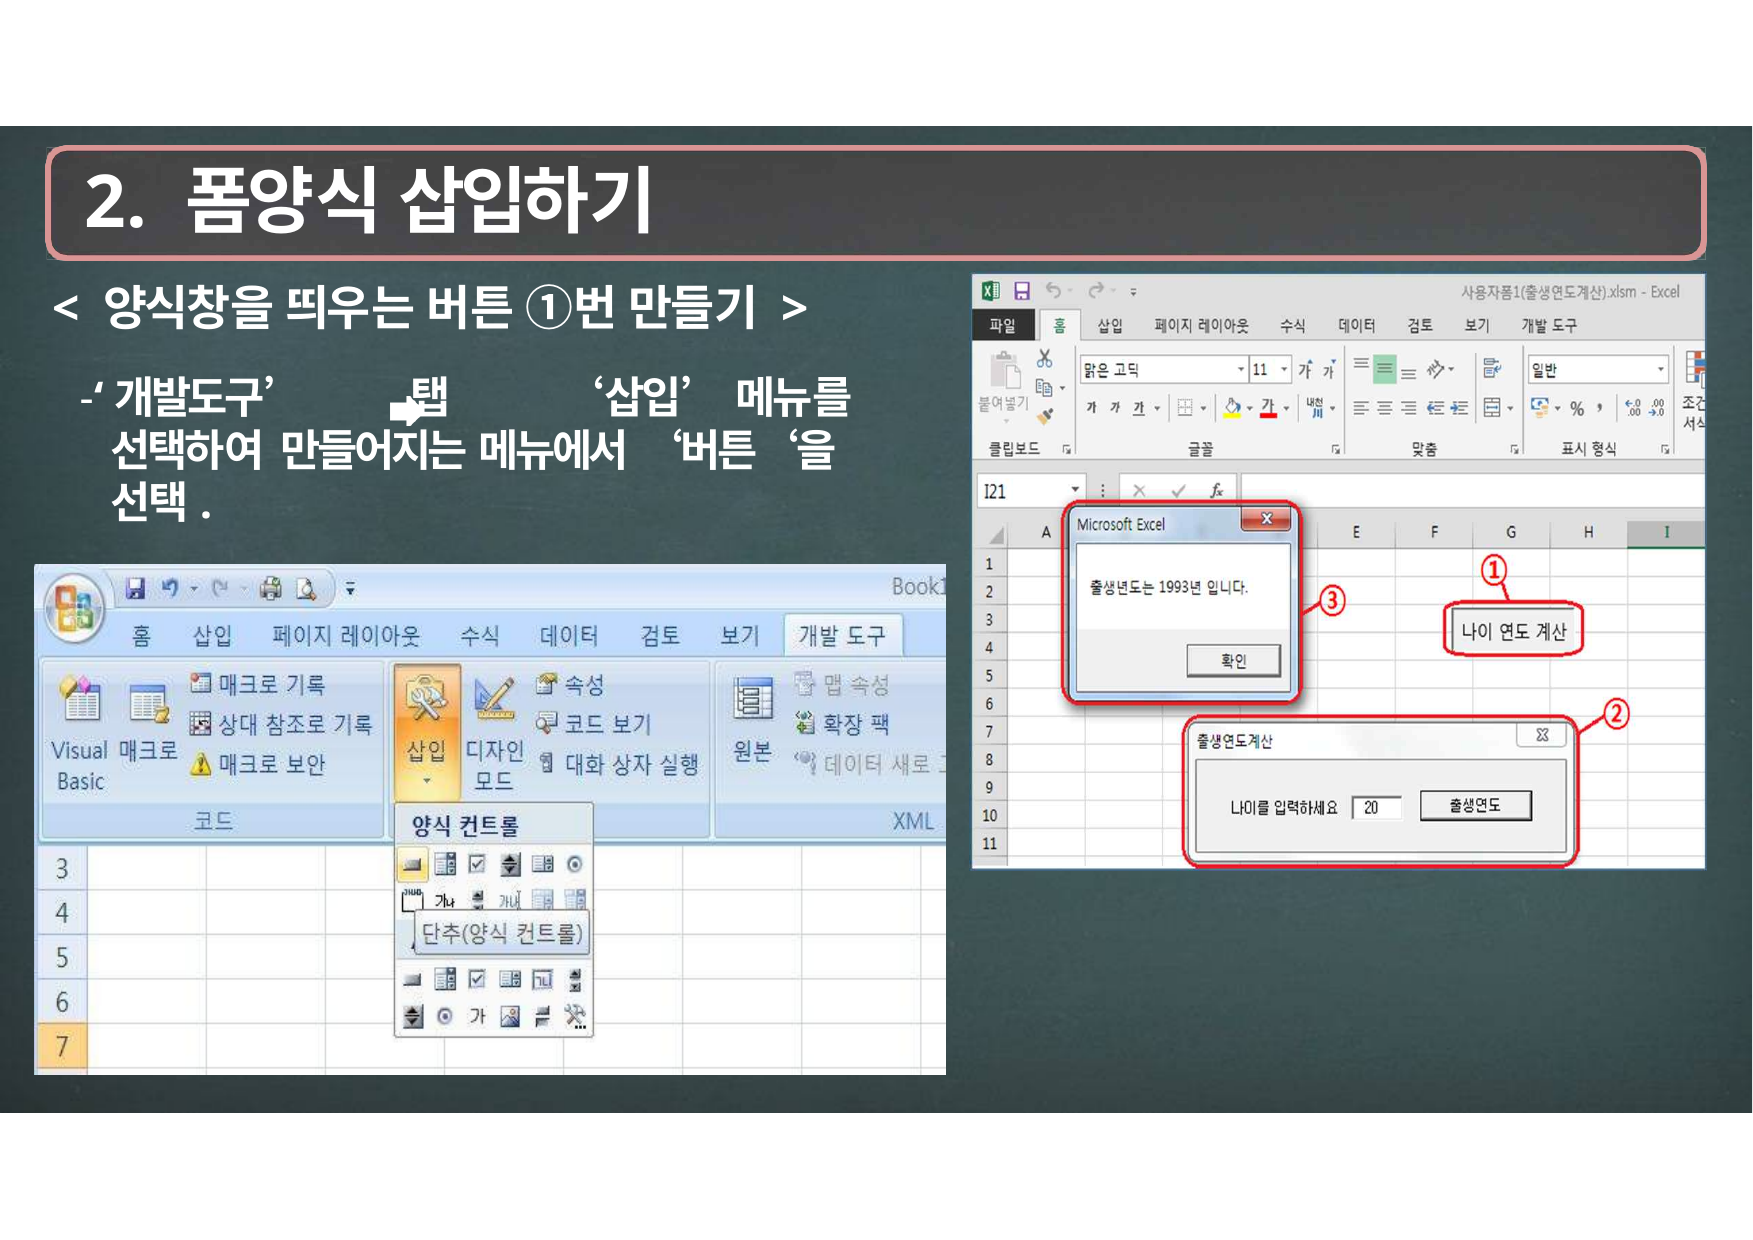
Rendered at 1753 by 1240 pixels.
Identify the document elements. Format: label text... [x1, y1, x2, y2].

picture [0, 126, 1753, 1113]
title 2. 폼양식 삽입하기 [82, 152, 669, 274]
text_box < 양식창을 띄우는 버튼 ①번 만들기 > -‘개발도구’ 탭 ‘삽입’ 메뉴를 선택하여 만들어지는 메뉴에서 ‘버튼‘을 선택. [50, 274, 859, 528]
